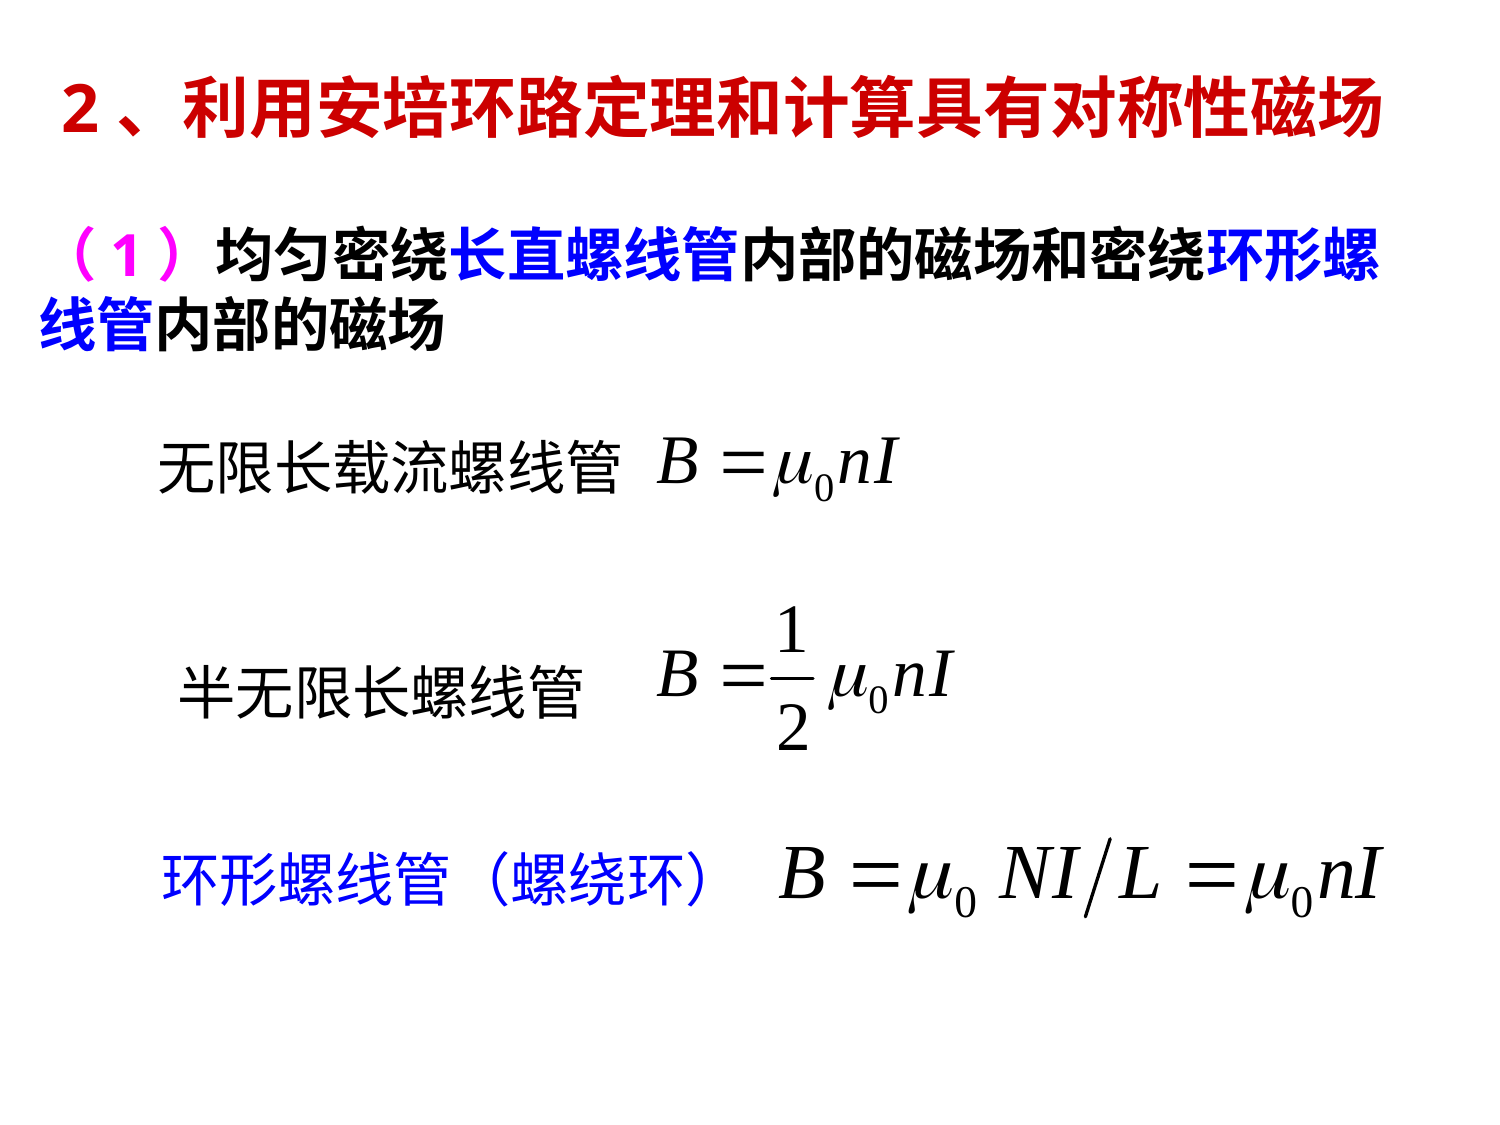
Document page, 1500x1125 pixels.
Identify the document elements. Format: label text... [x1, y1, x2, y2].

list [763, 820, 1406, 938]
text_box 环形螺线管（螺绕环） [146, 835, 758, 921]
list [643, 413, 916, 519]
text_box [643, 585, 968, 766]
list 2、利用安培环路定理和计算具有对称性磁场 [46, 58, 1431, 200]
text_box 无限长载流螺线管 [142, 424, 638, 509]
text_box （1）均匀密绕长直螺线管内部的磁场和密绕环形螺线管内部的磁场 [23, 210, 1430, 366]
text_box 半无限长螺线管 [162, 648, 638, 734]
